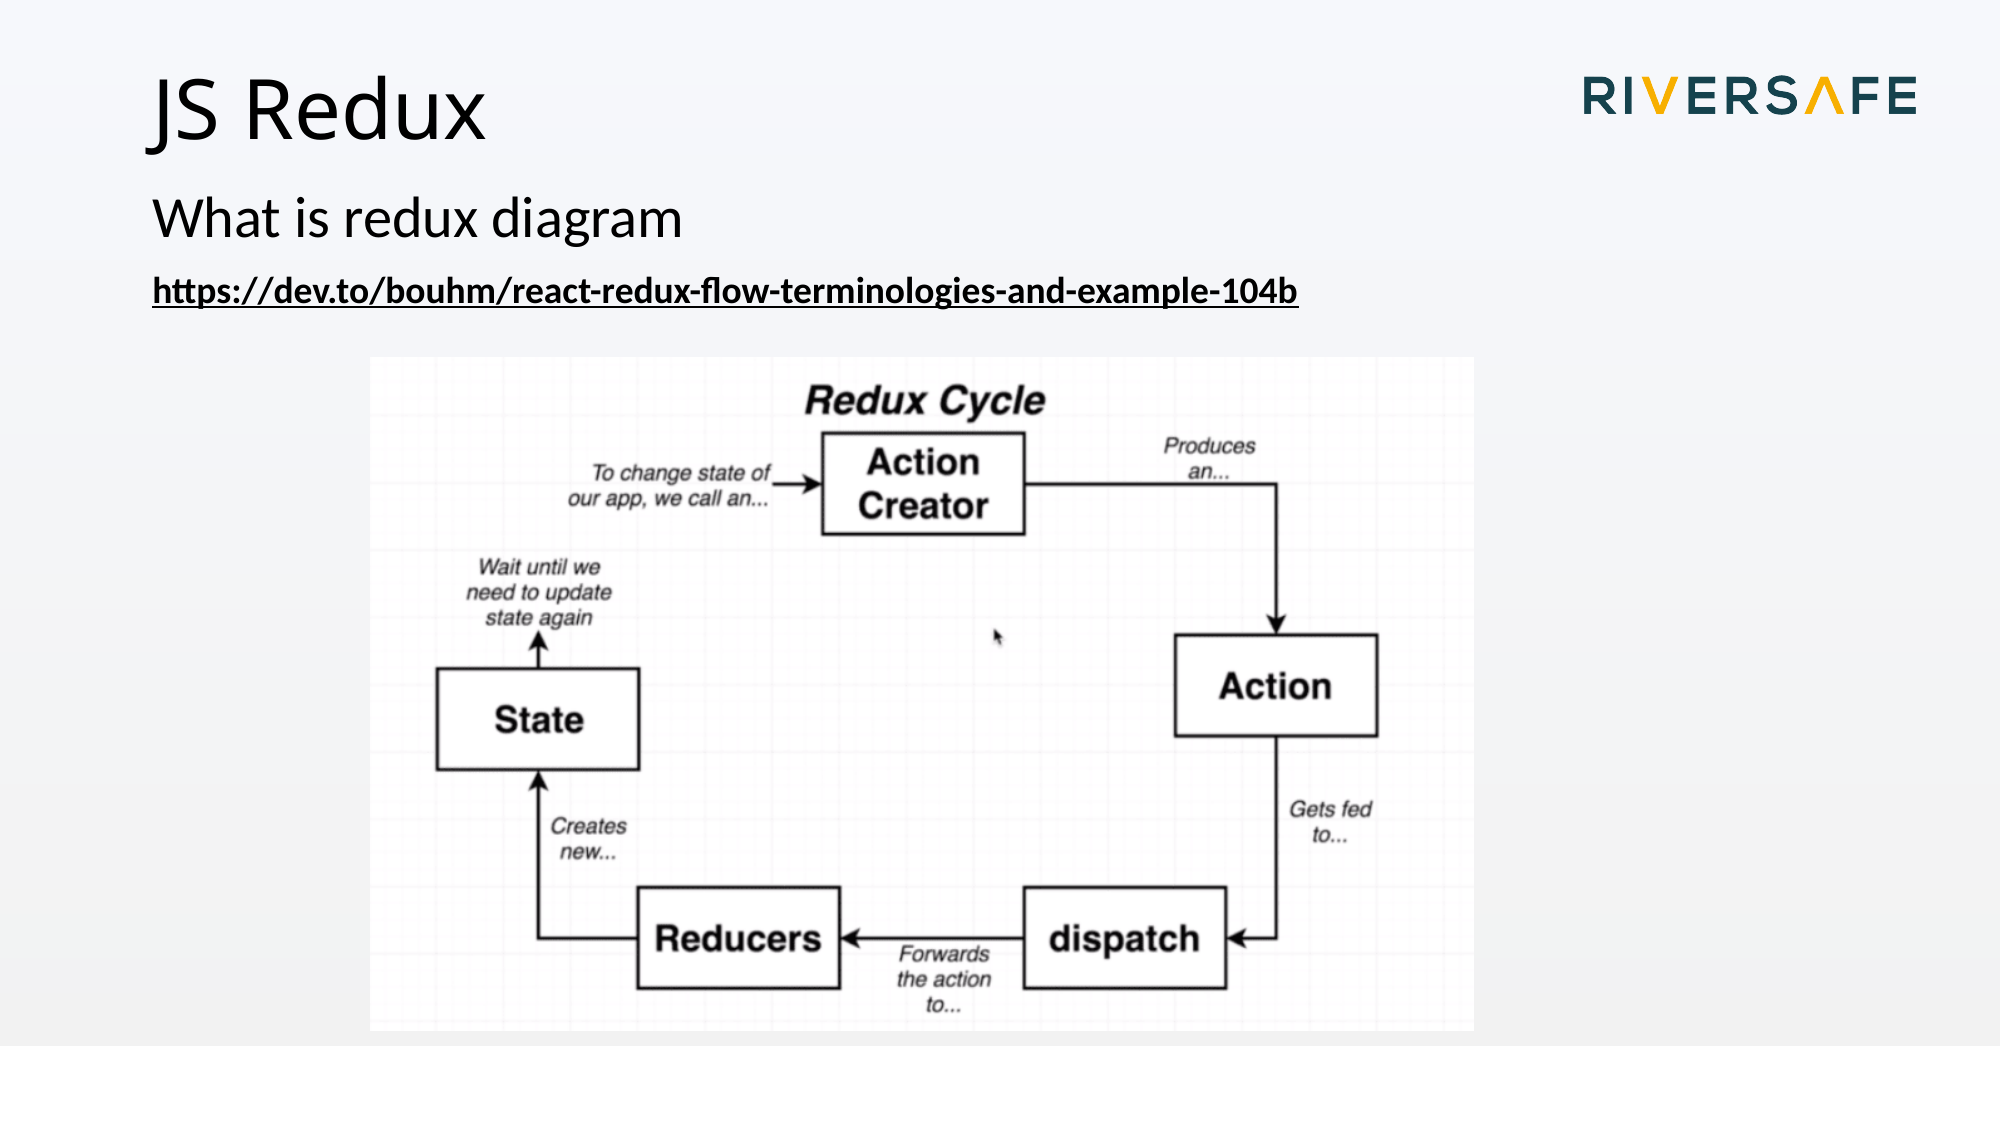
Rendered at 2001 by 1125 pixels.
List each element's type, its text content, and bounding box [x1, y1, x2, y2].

title JS Redux [137, 59, 1863, 179]
list What is redux diagram https://dev.to/bouhm/react-redux-flow-terminologies-and-example-104b [137, 179, 1863, 946]
picture [370, 357, 1474, 1031]
picture [1863, 75, 1916, 115]
